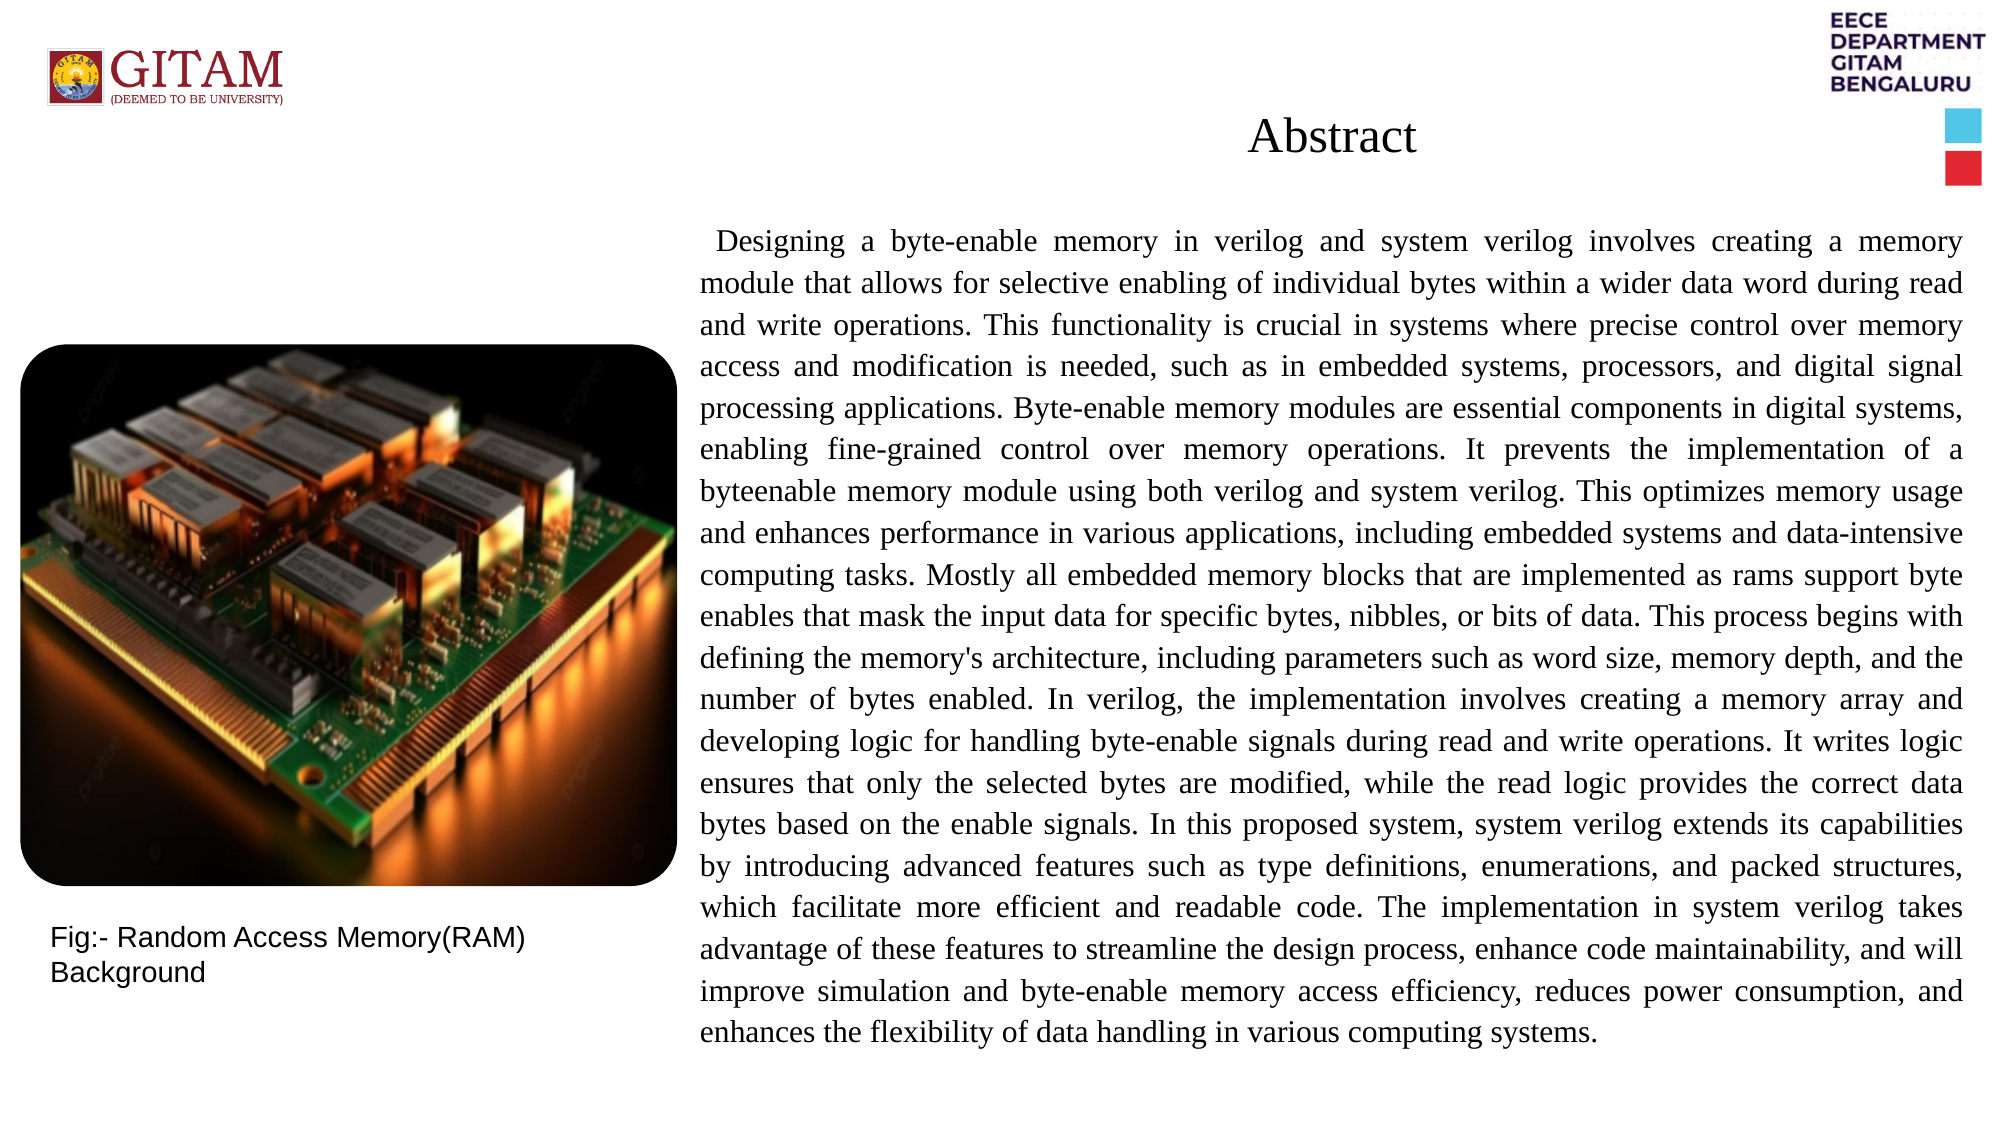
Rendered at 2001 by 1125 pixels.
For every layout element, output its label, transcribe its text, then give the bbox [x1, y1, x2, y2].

list Abstract Designing a byte-enable memory in verilog and system verilog involves creating a memory module that allows for selective enabling of individual bytes within a wider data word during read and write operations. This functionality is crucial in systems where precise control over memory access and modification is needed, such as in embedded systems, processors, and digital signal processing applications. Byte-enable memory modules are essential components in digital systems, enabling fine-grained control over memory operations. It prevents the implementation of a byteenable memory module using both verilog and system verilog. This optimizes memory usage and enhances performance in various applications, including embedded systems and data-intensive computing tasks. Mostly all embedded memory blocks that are implemented as rams support byte enables that mask the input data for specific bytes, nibbles, or bits of data. This process begins with defining the memory's architecture, including parameters such as word size, memory depth, and the number of bytes enabled. In verilog, the implementation involves creating a memory array and developing logic for handling byte-enable signals during read and write operations. It writes logic ensures that only the selected bytes are modified, while the read logic provides the correct data bytes based on the enable signals. In this proposed system, system verilog extends its capabilities by introducing advanced features such as type definitions, enumerations, and packed structures, which facilitate more efficient and readable code. The implementation in system verilog takes advantage of these features to streamline the design process, enhance code maintainability, and will improve simulation and byte-enable memory access efficiency, reduces power consumption, and enhances the flexibility of data handling in various computing systems. [677, 105, 1980, 1104]
picture [43, 42, 290, 112]
picture [1824, 1, 2000, 101]
text_box Fig:- Random Access Memory(RAM) Background [35, 911, 678, 996]
picture [20, 344, 678, 887]
